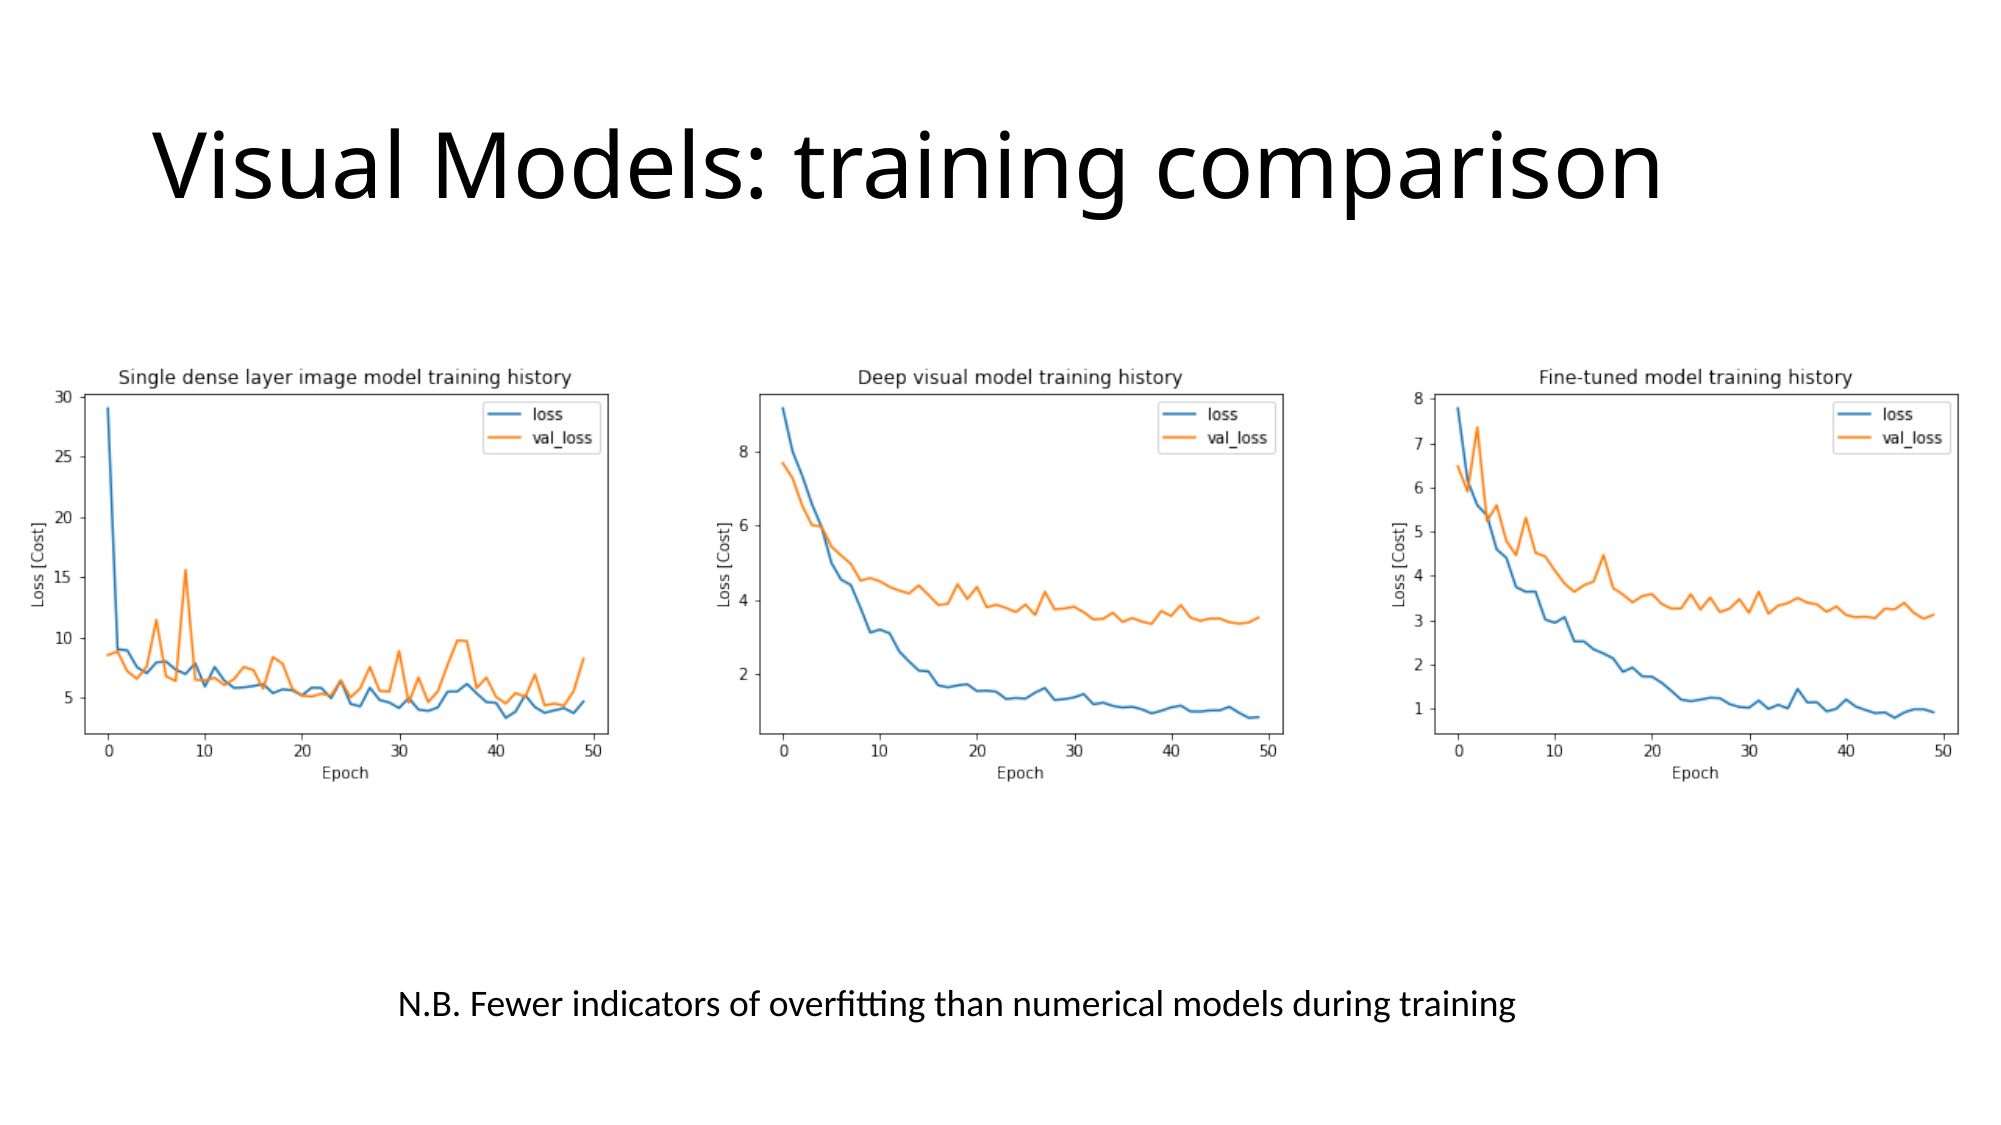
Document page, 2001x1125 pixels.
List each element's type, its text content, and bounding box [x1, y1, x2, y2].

text_box N.B. Fewer indicators of overfitting than numerical models during training [383, 971, 1617, 1031]
picture [0, 339, 2000, 790]
title Visual Models: training comparison [137, 59, 1863, 278]
